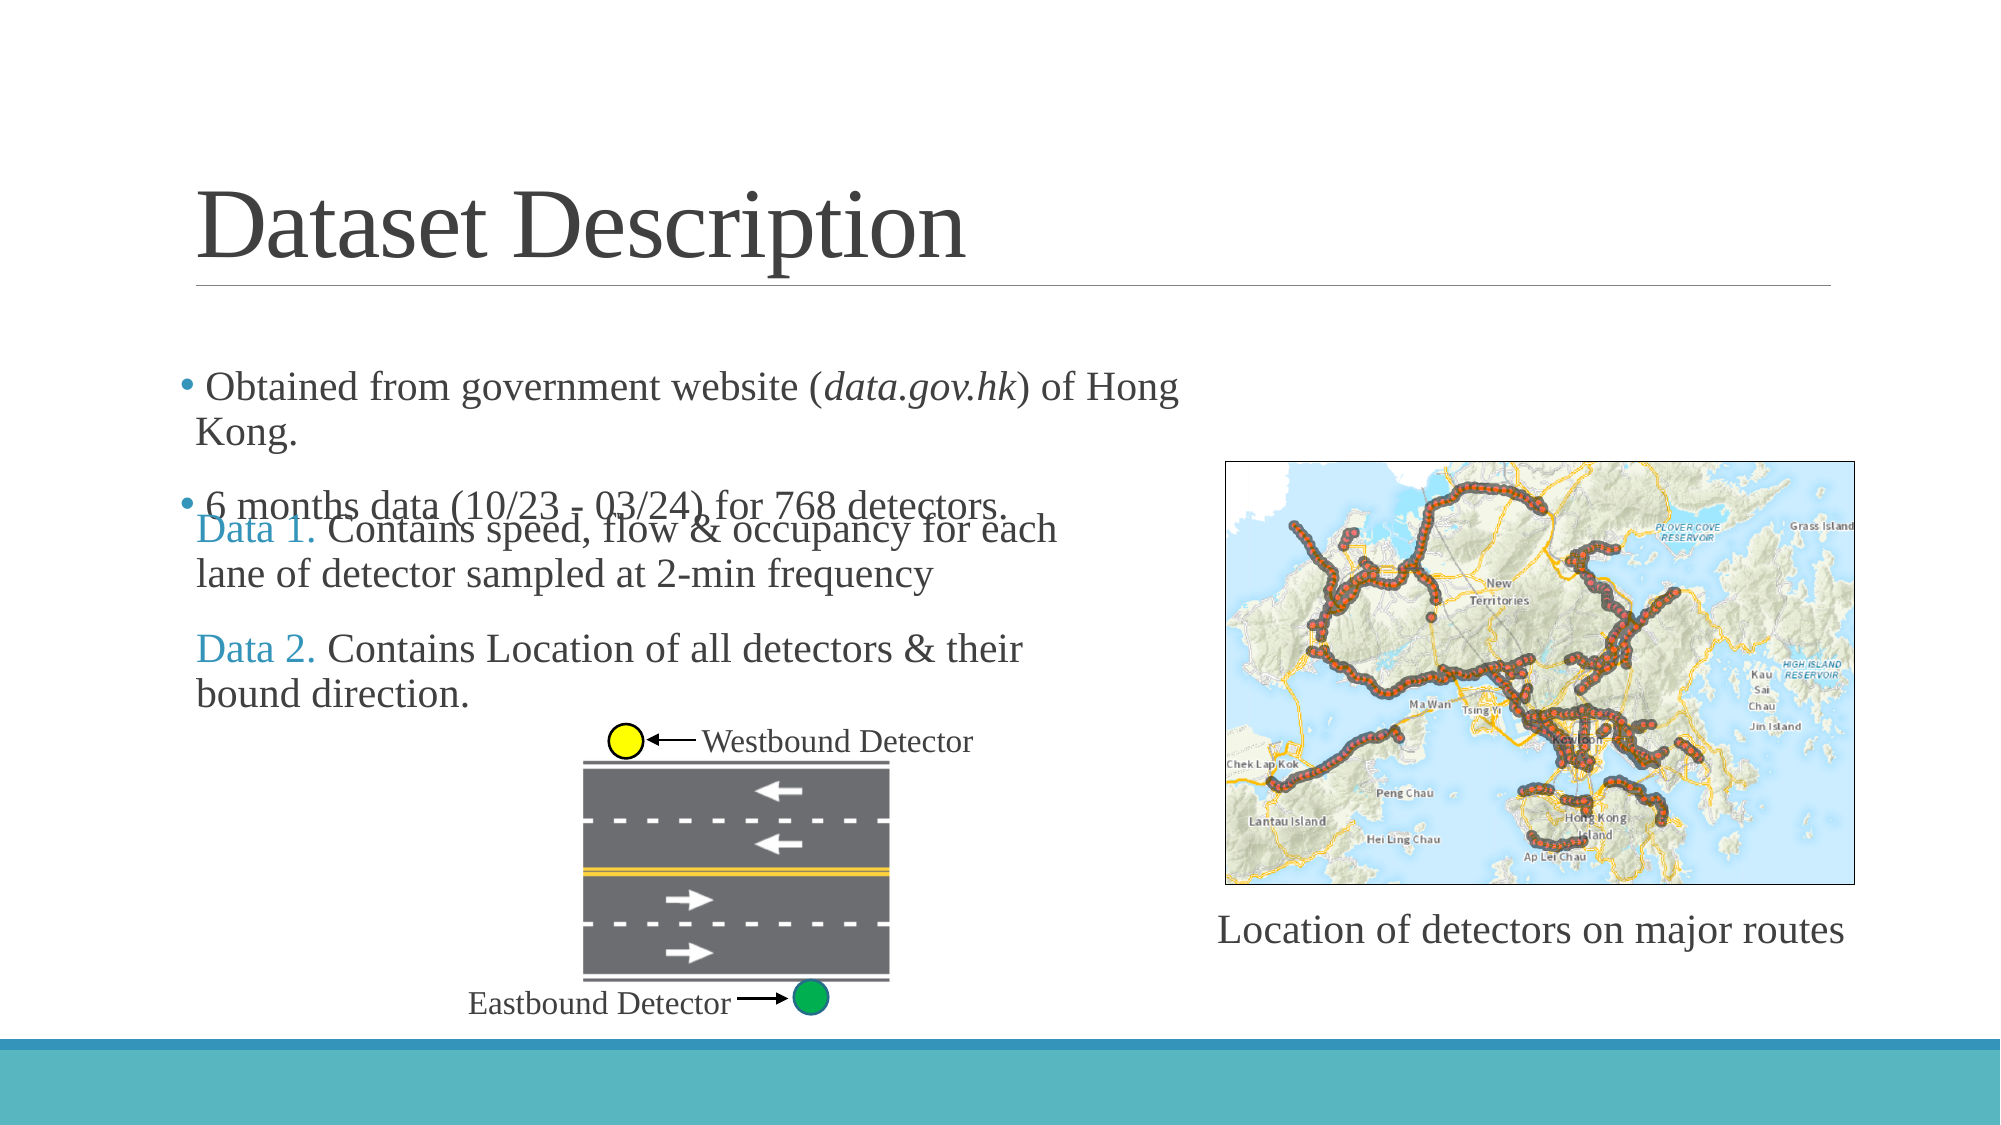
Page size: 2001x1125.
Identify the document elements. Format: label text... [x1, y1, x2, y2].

text_box Data 1. Contains speed, flow & occupancy for each lane of detector sampled at 2-min frequency Data 2. Contains Location of all detectors & their bound direction. [196, 499, 1128, 891]
list Obtained from government website (data.gov.hk) of Hong Kong. 6 months data (10/23 - 03/24) for 768 detectors. [180, 356, 1290, 506]
title Dataset Description [180, 47, 1830, 285]
picture [1225, 461, 1855, 885]
text_box Location of detectors on major routes [1202, 894, 1878, 959]
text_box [452, 711, 1035, 1030]
